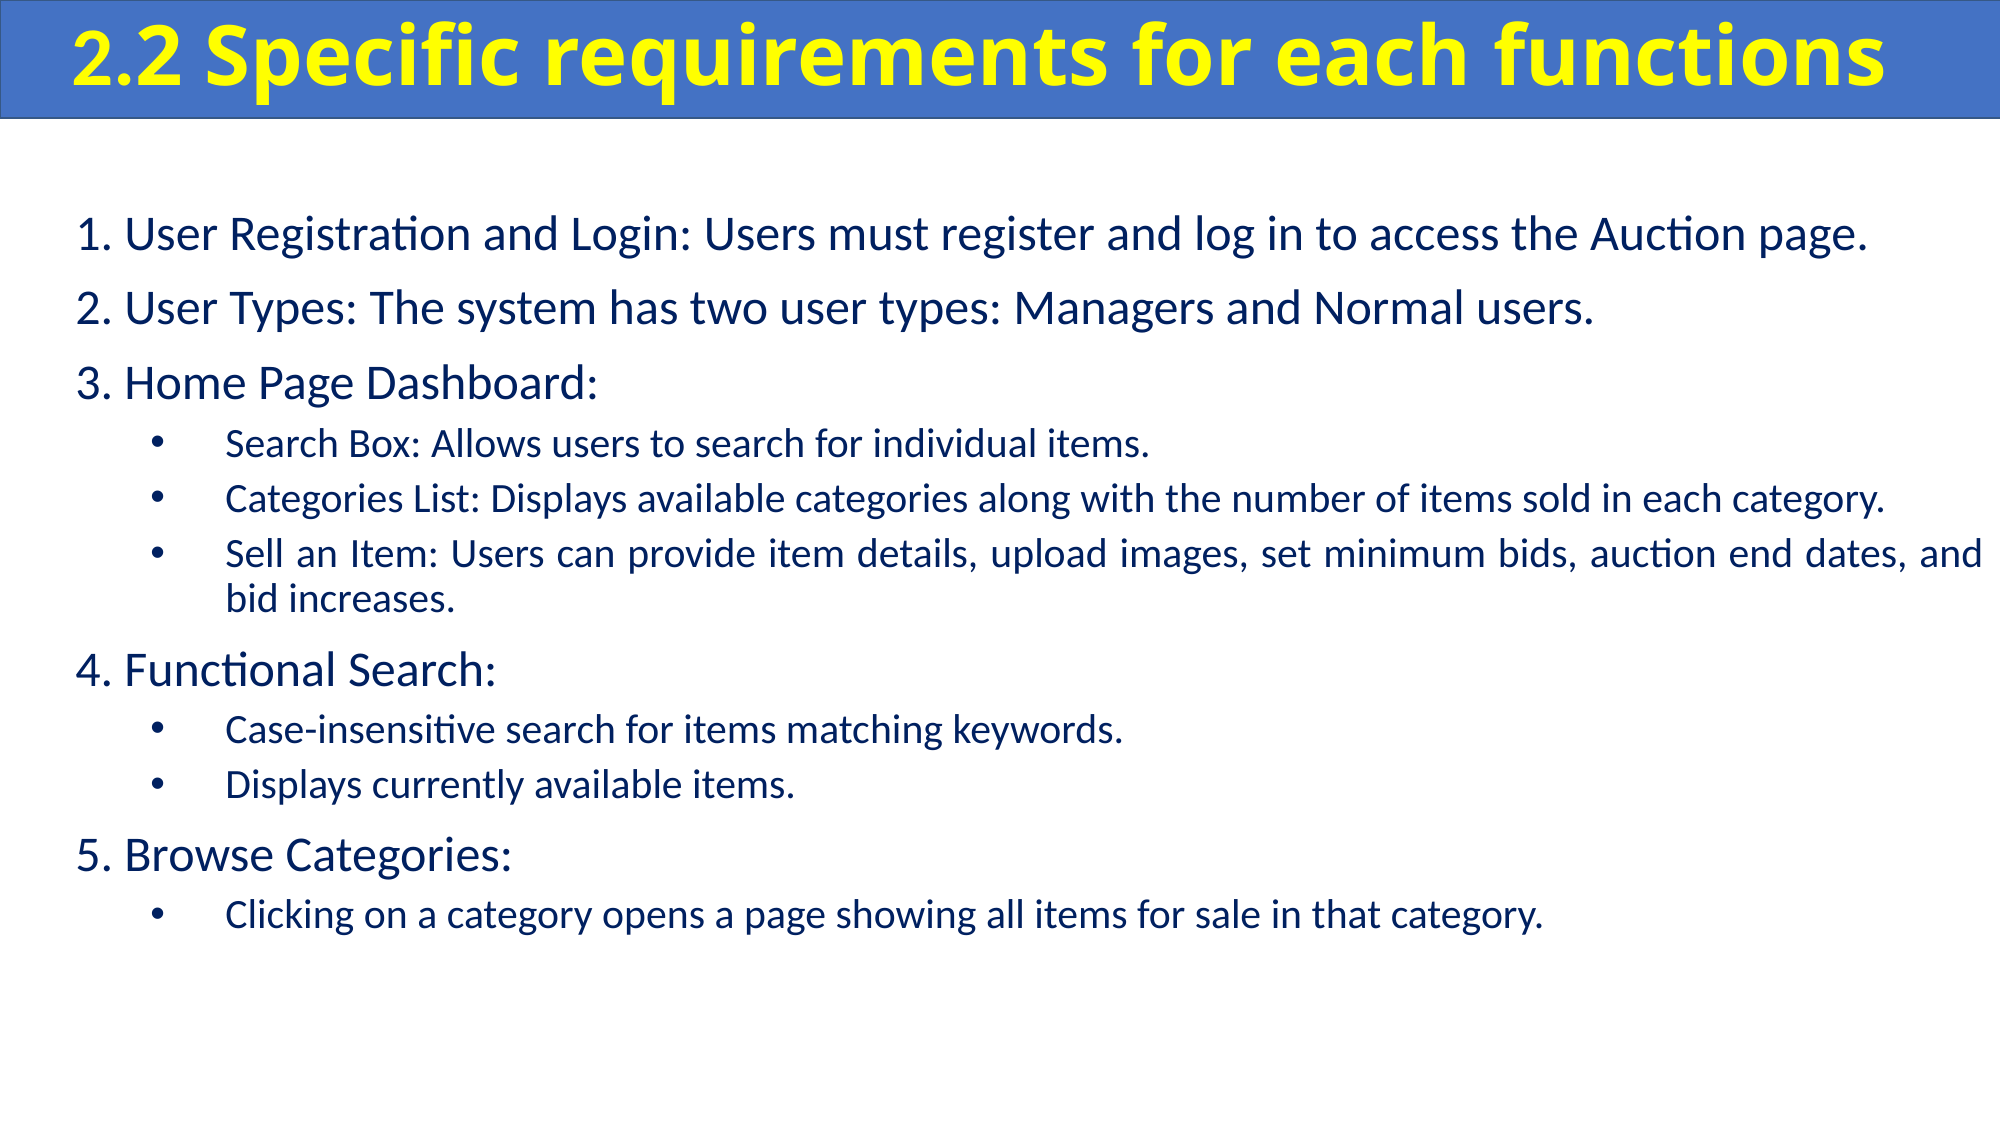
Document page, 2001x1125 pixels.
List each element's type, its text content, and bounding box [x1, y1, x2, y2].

subtitle 1. User Registration and Login: Users must register and log in to access the Auction page. 2. User Types: The system has two user types: Managers and Normal users. 3. Home Page Dashboard: Search Box: Allows users to search for individual items. Categories List: Displays available categories along with the number of items sold in each category. Sell an Item: Users can provide item details, upload images, set minimum bids, auction end dates, and bid increases. 4. Functional Search: Case-insensitive search for items matching keywords. Displays currently available items. 5. Browse Categories: Clicking on a category opens a page showing all items for sale in that category. [60, 199, 2000, 968]
text_box [0, 0, 2000, 119]
text_box 2.2 Specific requirements for each functions [0, 0, 1940, 118]
